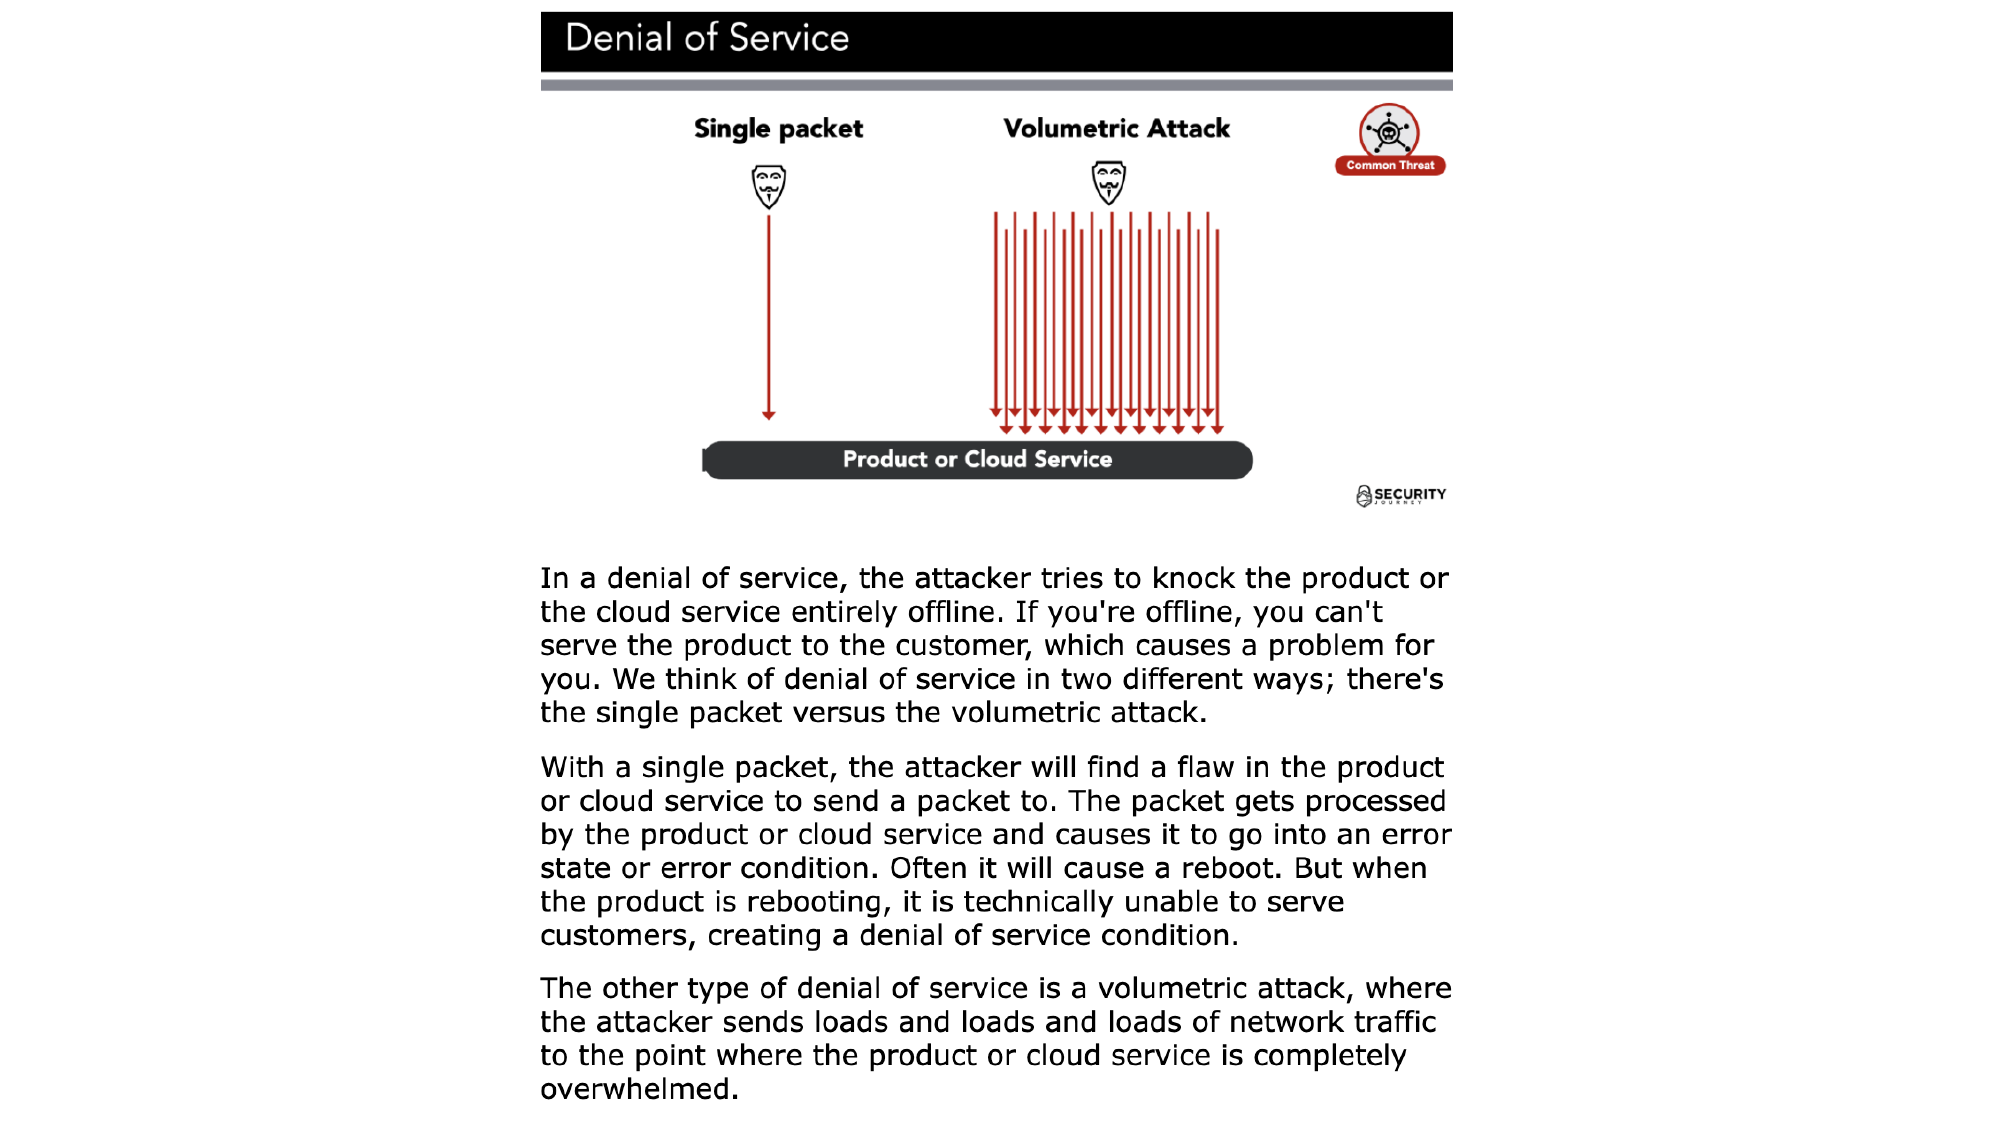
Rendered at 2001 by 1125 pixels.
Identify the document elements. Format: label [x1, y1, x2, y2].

picture [526, 0, 1474, 1125]
